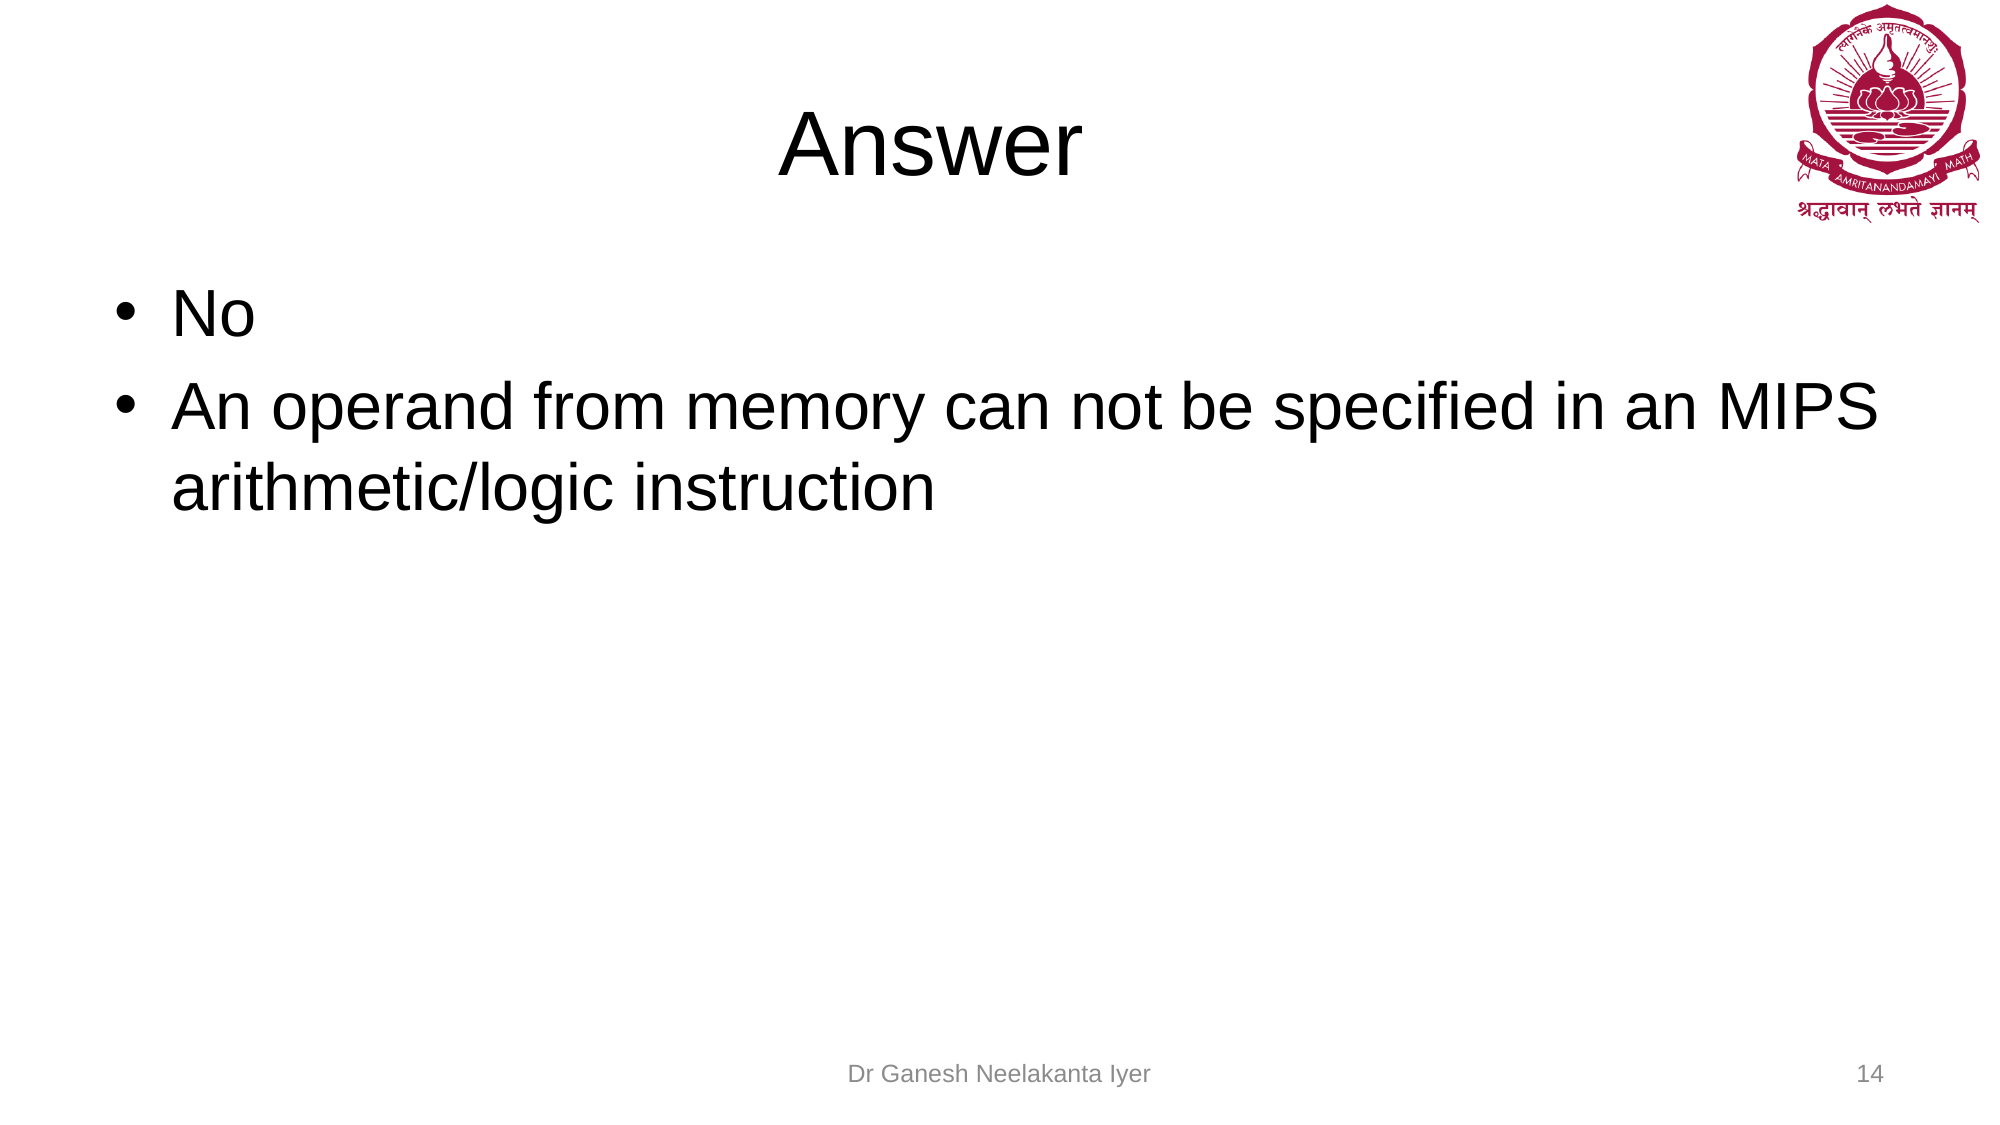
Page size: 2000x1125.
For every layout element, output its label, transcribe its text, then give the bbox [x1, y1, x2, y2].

slide_number 14 [1432, 1042, 1900, 1103]
footer Dr Ganesh Neelakanta Iyer [683, 1042, 1317, 1103]
list No An operand from memory can not be specified in an MIPS arithmetic/logic instruction [99, 262, 1900, 1005]
picture [1776, 1, 2000, 225]
title Answer [99, 45, 1763, 233]
